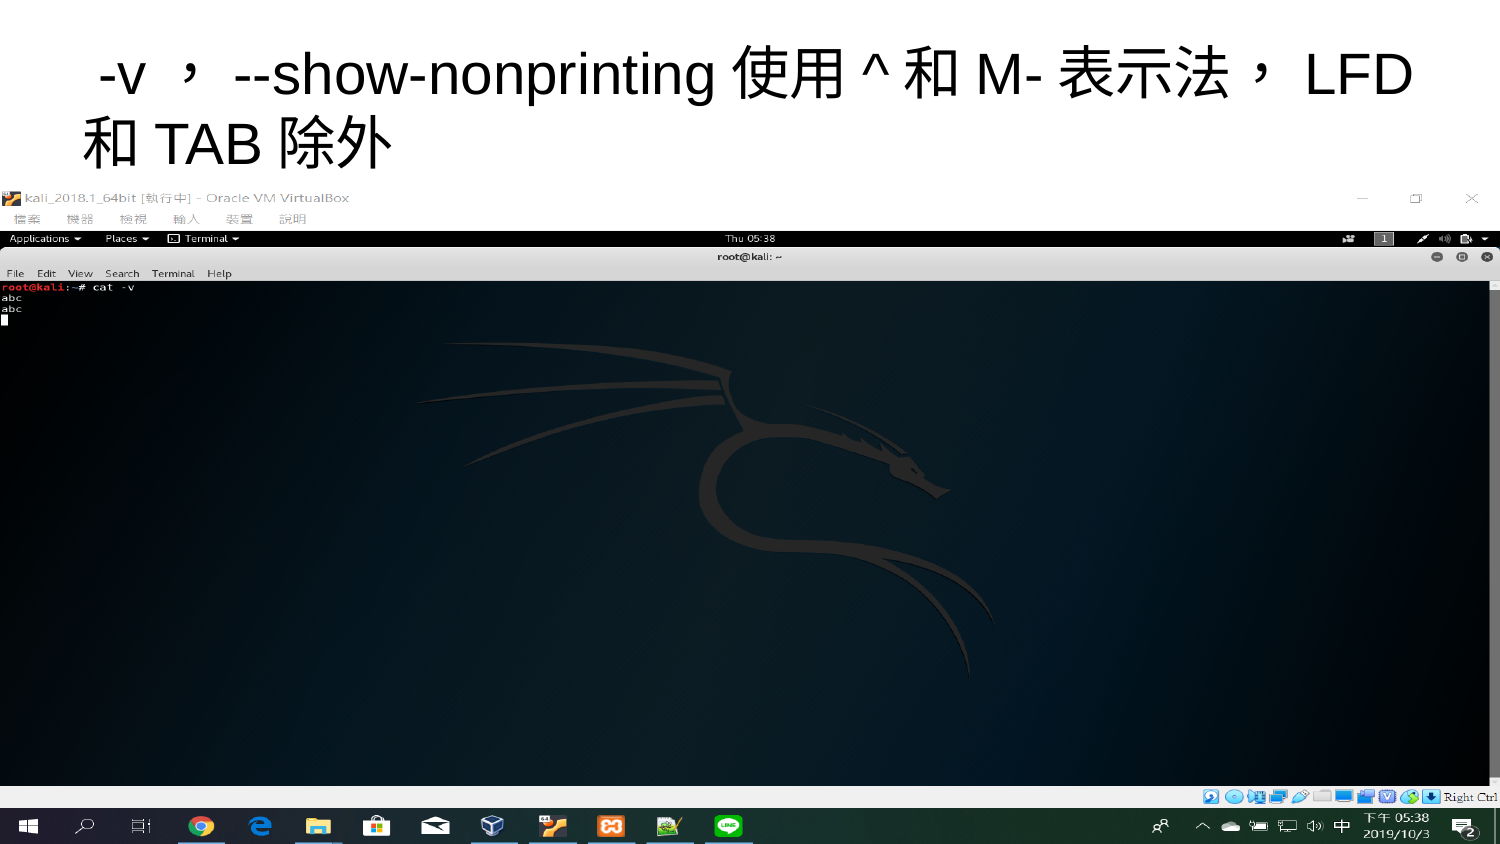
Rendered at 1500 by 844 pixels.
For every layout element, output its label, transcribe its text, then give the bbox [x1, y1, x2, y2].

picture [0, 188, 1500, 844]
title -v，--show-nonprinting使用^和M-表示法，LFD和TAB除外 [67, 21, 1465, 116]
